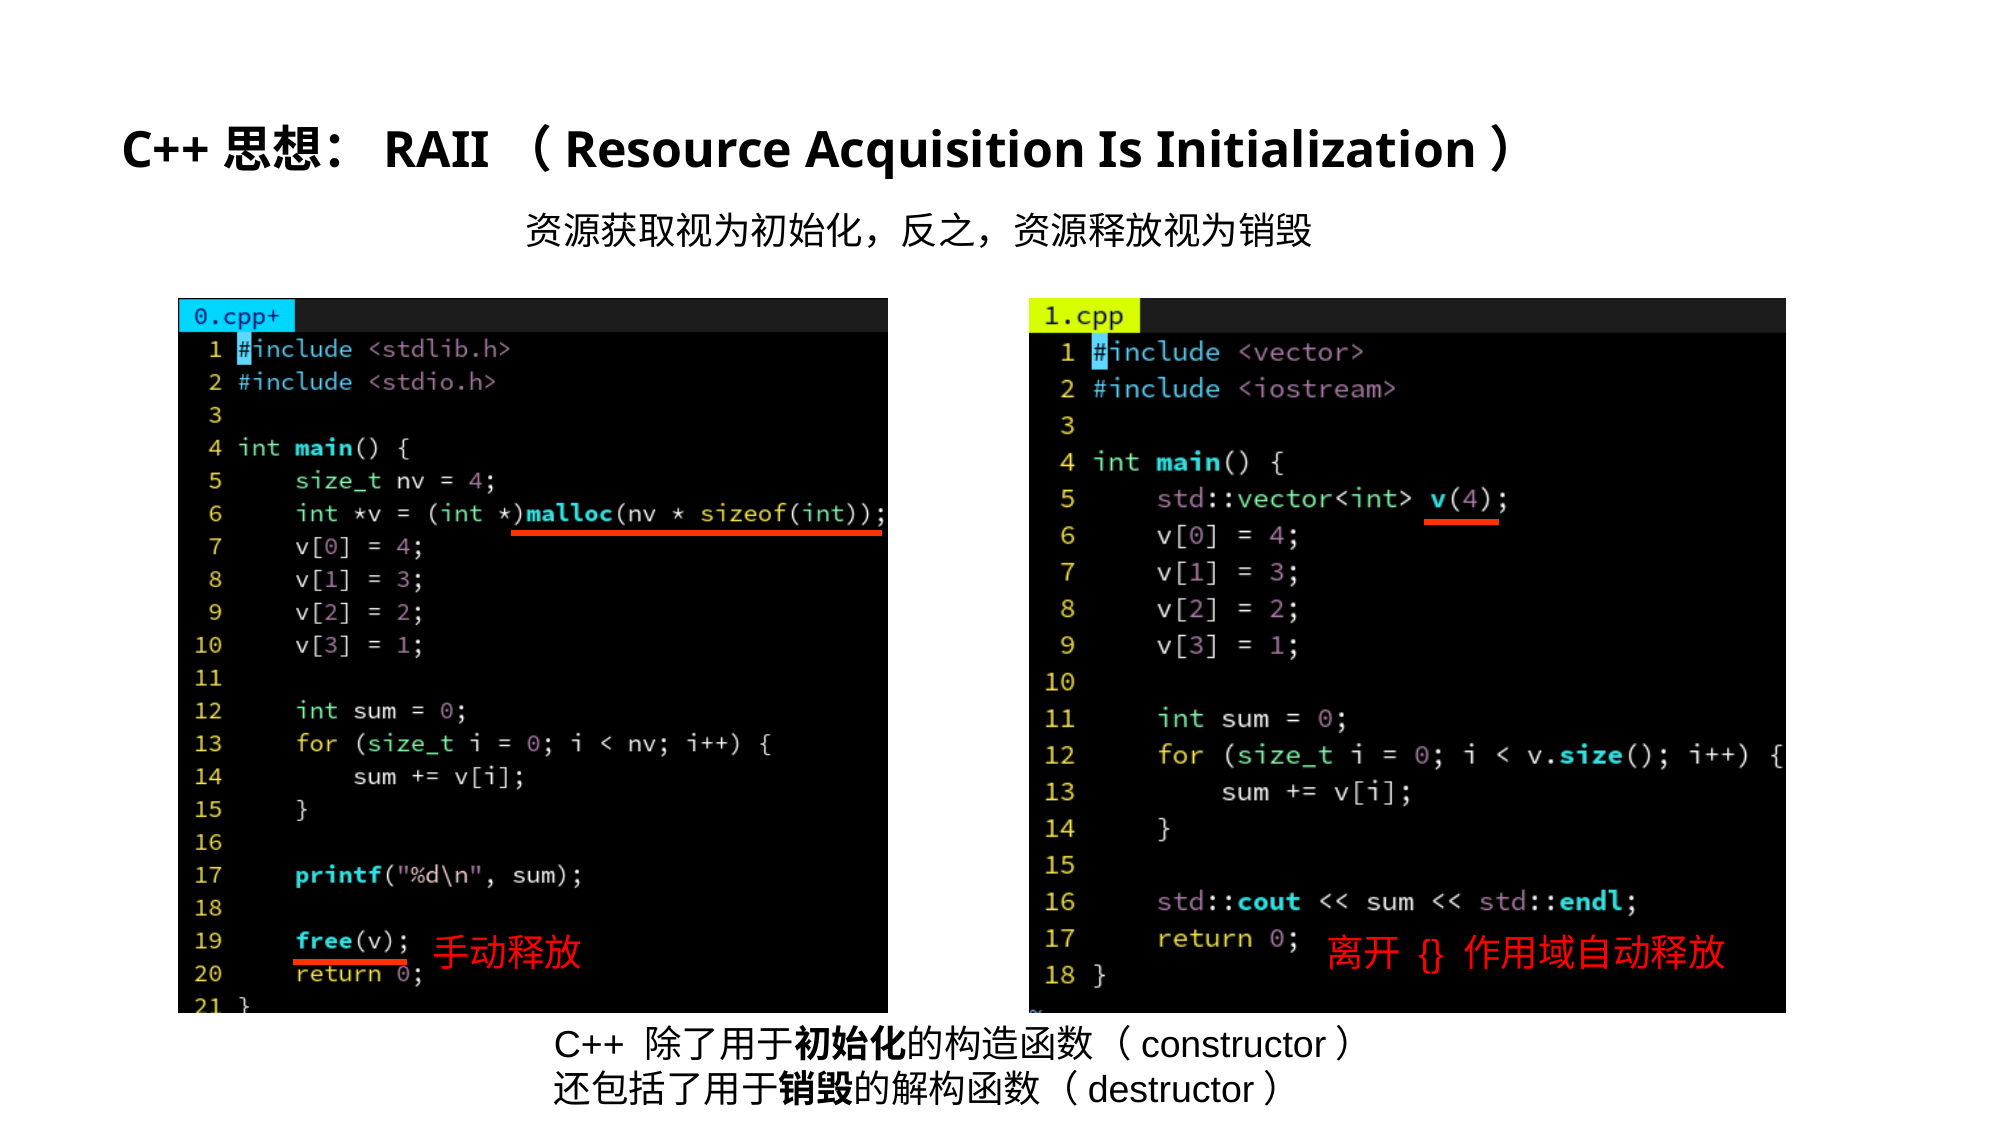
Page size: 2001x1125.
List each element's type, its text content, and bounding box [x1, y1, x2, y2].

title C++思想：RAII（Resource Acquisition Is Initialization） [106, 42, 1832, 260]
text_box C++ 除了用于初始化的构造函数（constructor） 还包括了用于销毁的解构函数（destructor） [539, 1012, 1437, 1125]
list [1029, 298, 1786, 1013]
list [178, 298, 887, 1013]
text_box 资源获取视为初始化，反之，资源释放视为销毁 [511, 199, 1387, 260]
